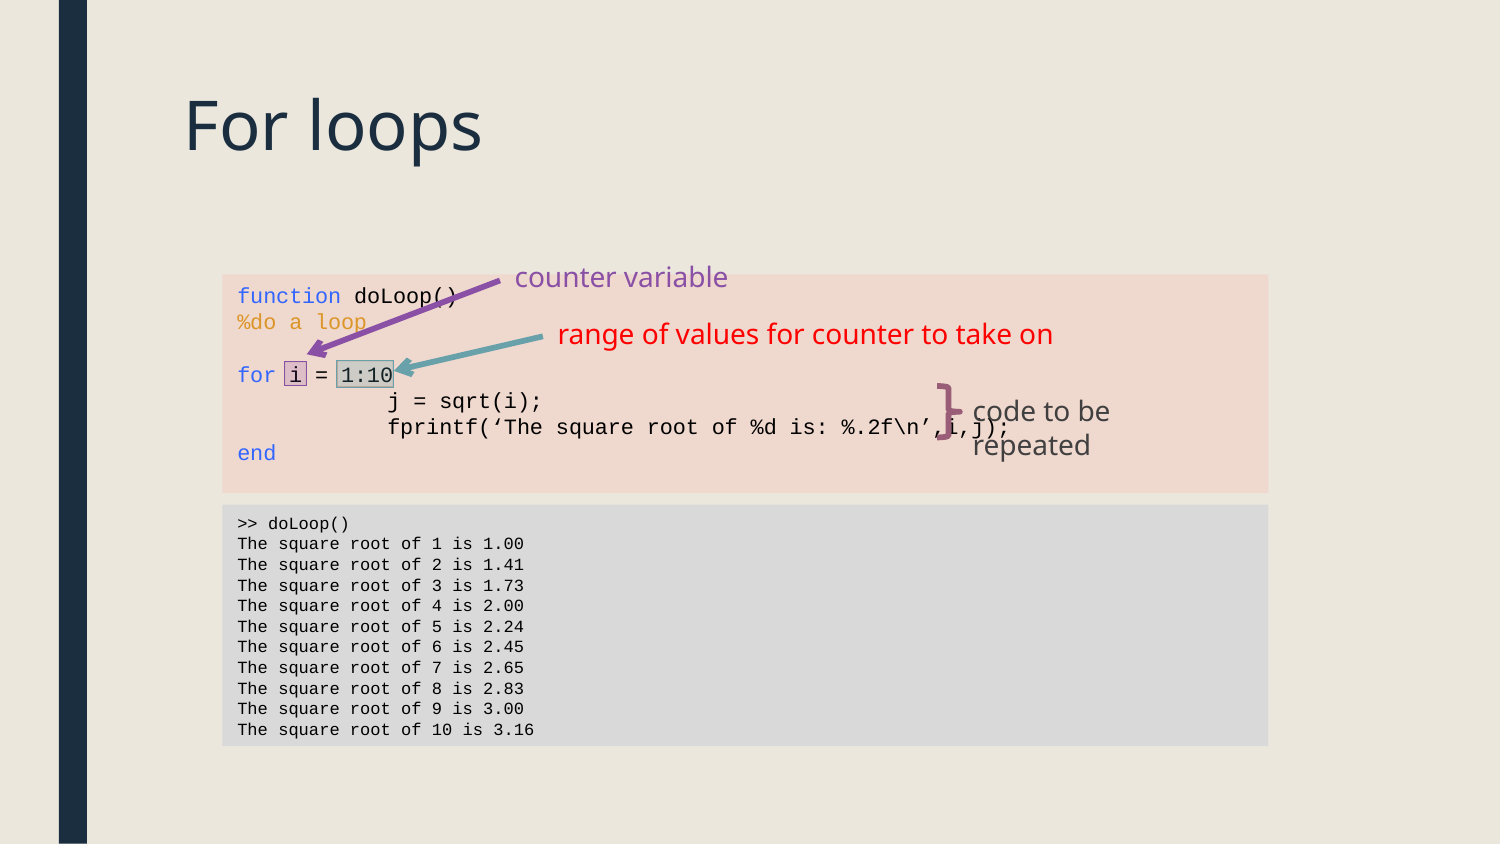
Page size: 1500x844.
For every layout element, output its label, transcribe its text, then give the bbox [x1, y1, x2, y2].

text_box code to be repeated [957, 386, 1235, 469]
text_box [284, 361, 307, 386]
text_box counter variable [499, 251, 777, 301]
text_box >> doLoop() The square root of 1 is 1.00 The square root of 2 is 1.41 The square root of 3 is 1.73 The square root of 4 is 2.00 The square root of 5 is 2.24 The square root of 6 is 2.45 The square root of 7 is 2.65 The square root of 8 is 2.83 The square root of 9 is 3.00 The square root of 10 is 3.16 [222, 504, 1269, 747]
text_box function doLoop() %do a loop for i = 1:10 j = sqrt(i); fprintf(‘The square root of %d is: %.2f\n’,i,j); end [222, 274, 1269, 494]
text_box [393, 336, 543, 371]
text_box [937, 383, 957, 441]
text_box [306, 280, 500, 355]
text_box [336, 360, 394, 388]
text_box range of values for counter to take on [542, 308, 1097, 358]
title For loops [168, 84, 1351, 268]
